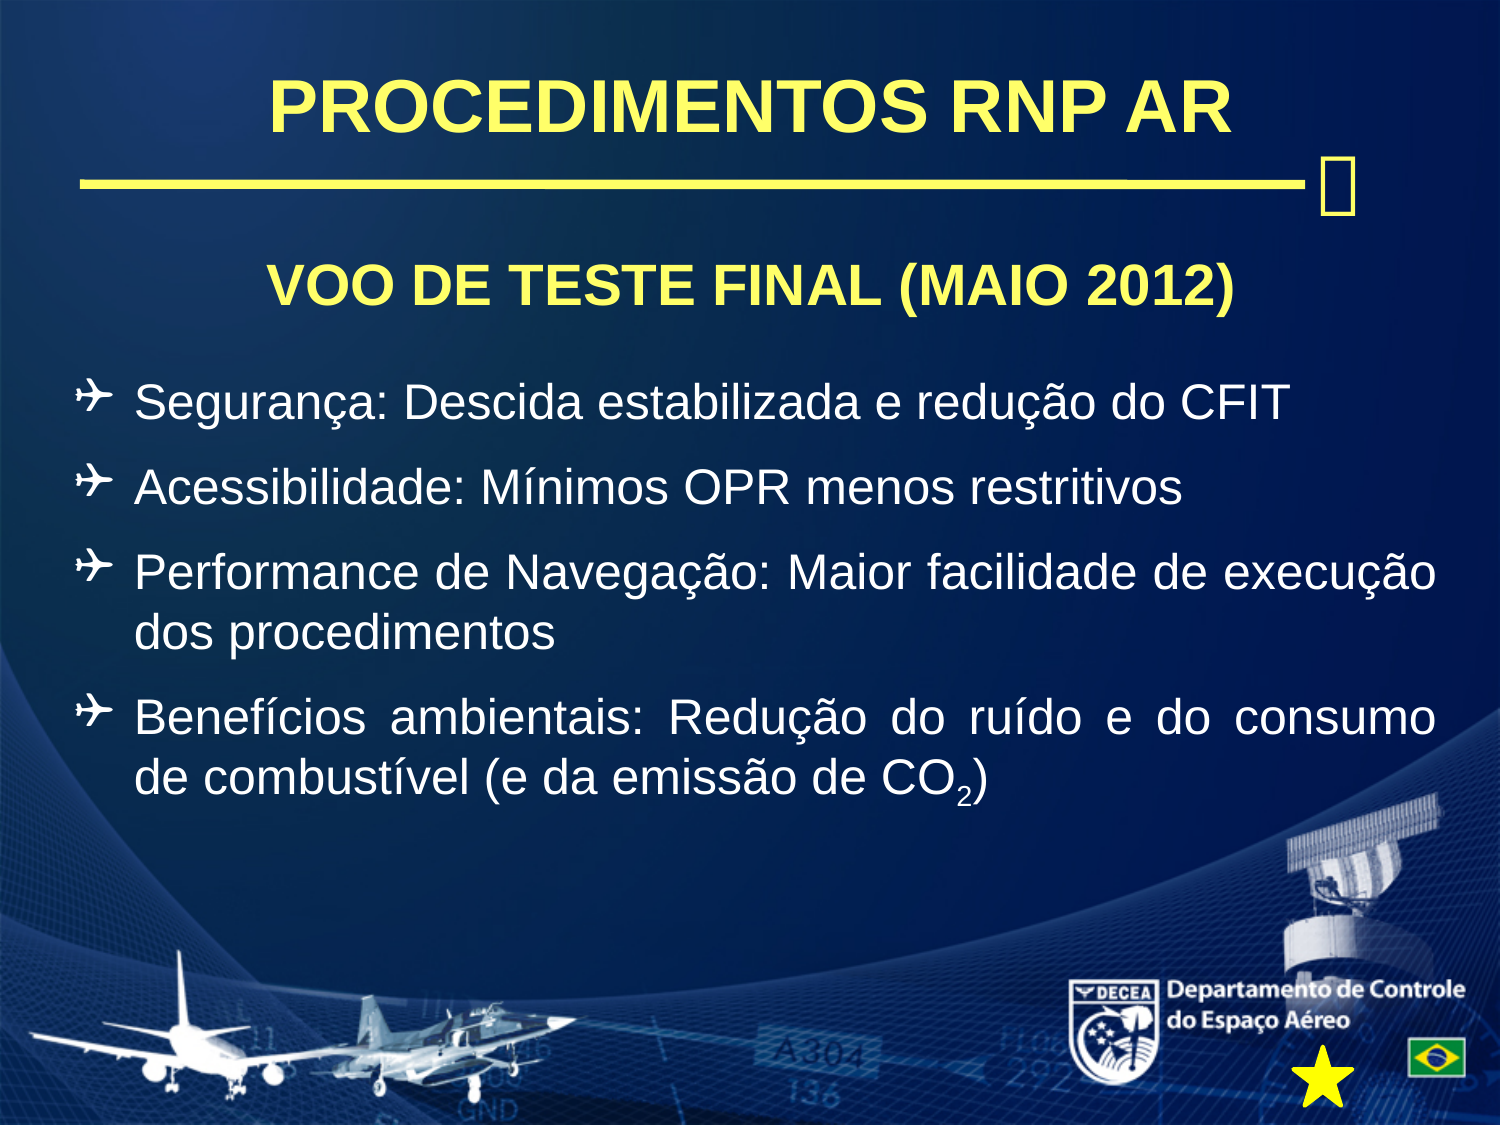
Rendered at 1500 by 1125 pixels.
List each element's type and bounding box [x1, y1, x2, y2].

picture [0, 0, 1500, 1125]
text_box [79, 125, 1393, 241]
